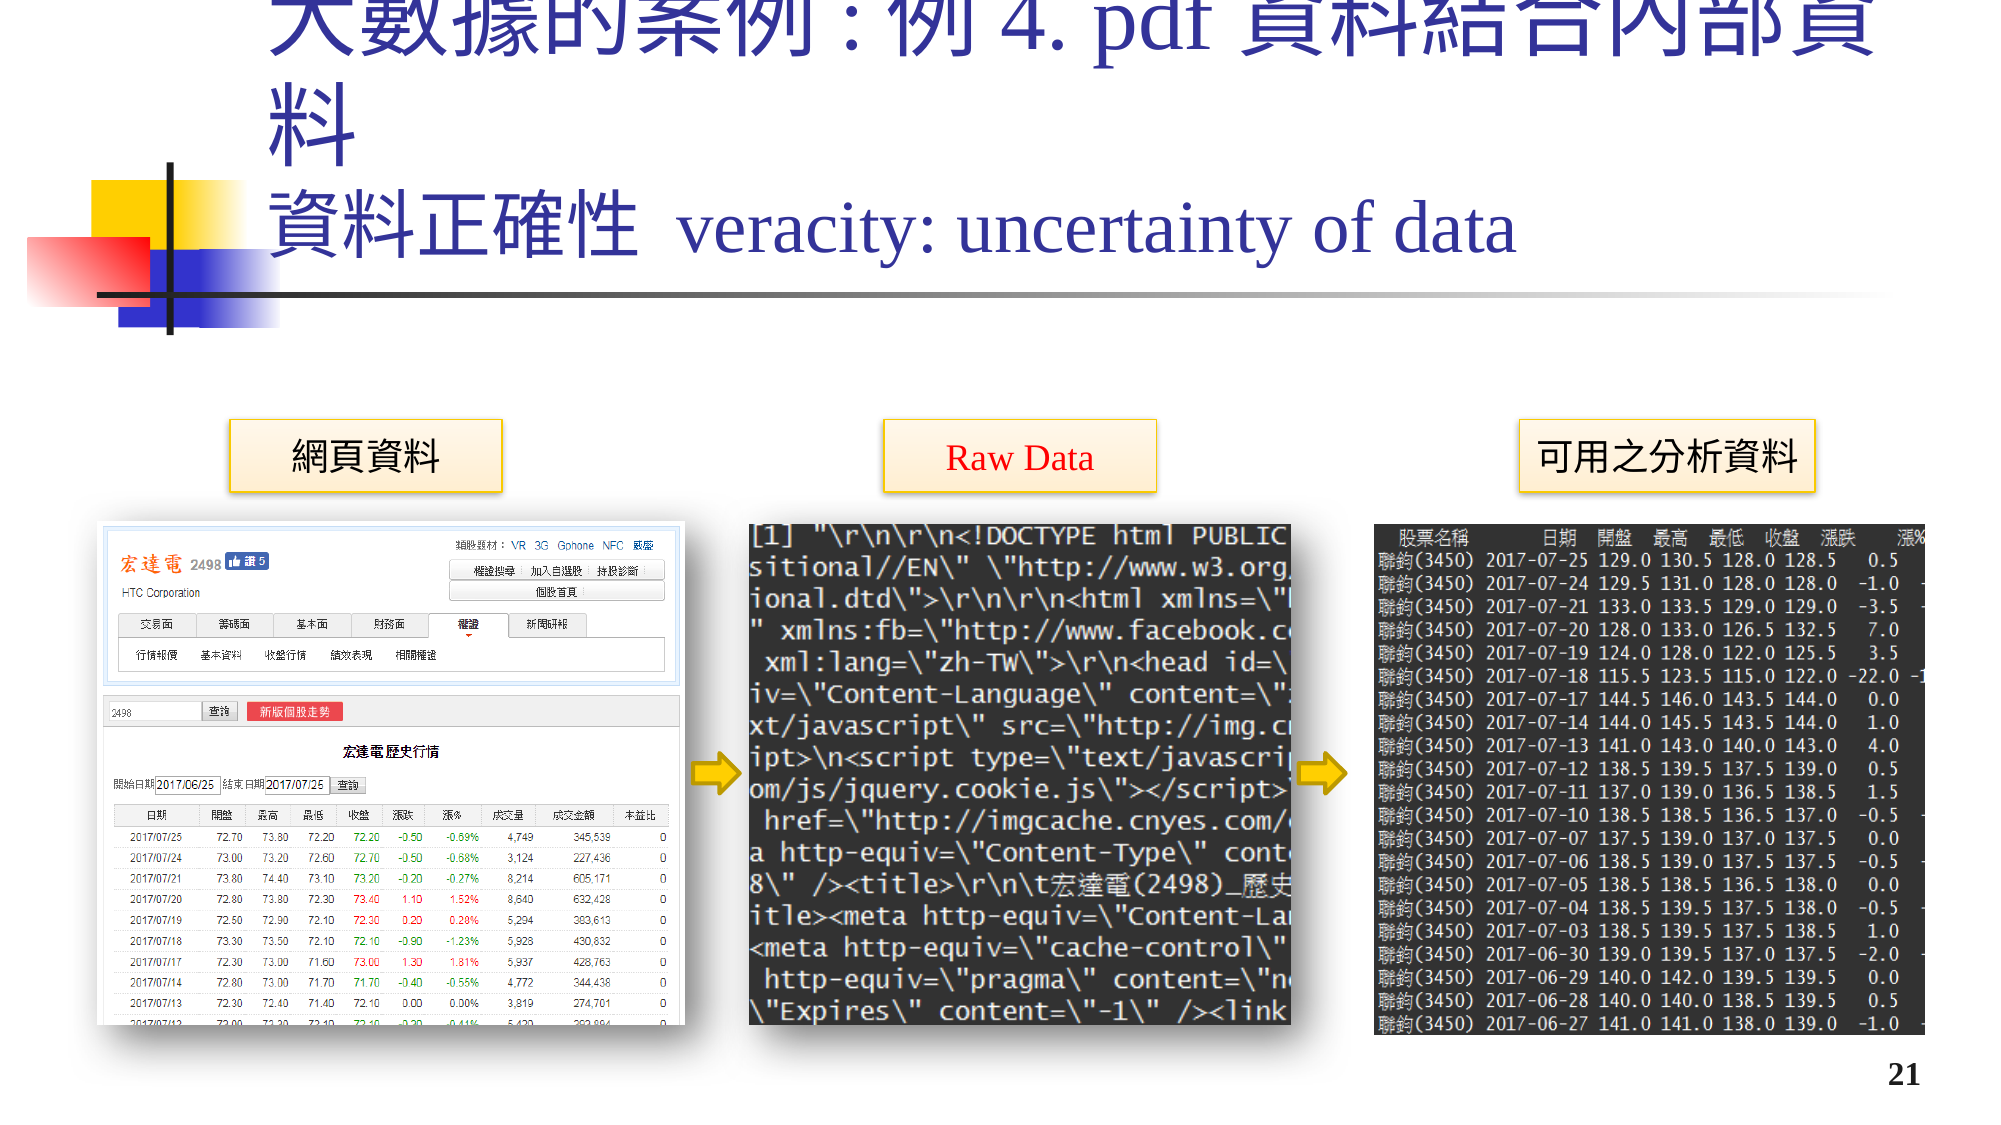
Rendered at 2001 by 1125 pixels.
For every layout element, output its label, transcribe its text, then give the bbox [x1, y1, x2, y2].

text_box Raw Data [883, 419, 1157, 493]
slide_number 21 [1519, 1025, 1937, 1100]
picture [1374, 523, 1925, 1035]
text_box 可用之分析資料 [1519, 419, 1816, 493]
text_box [97, 521, 1346, 1026]
title 大數據的案例:例4. pdf資料結合內部資料 資料正確性 veracity: uncertainty of data [251, 35, 1957, 275]
text_box 網頁資料 [229, 419, 503, 493]
